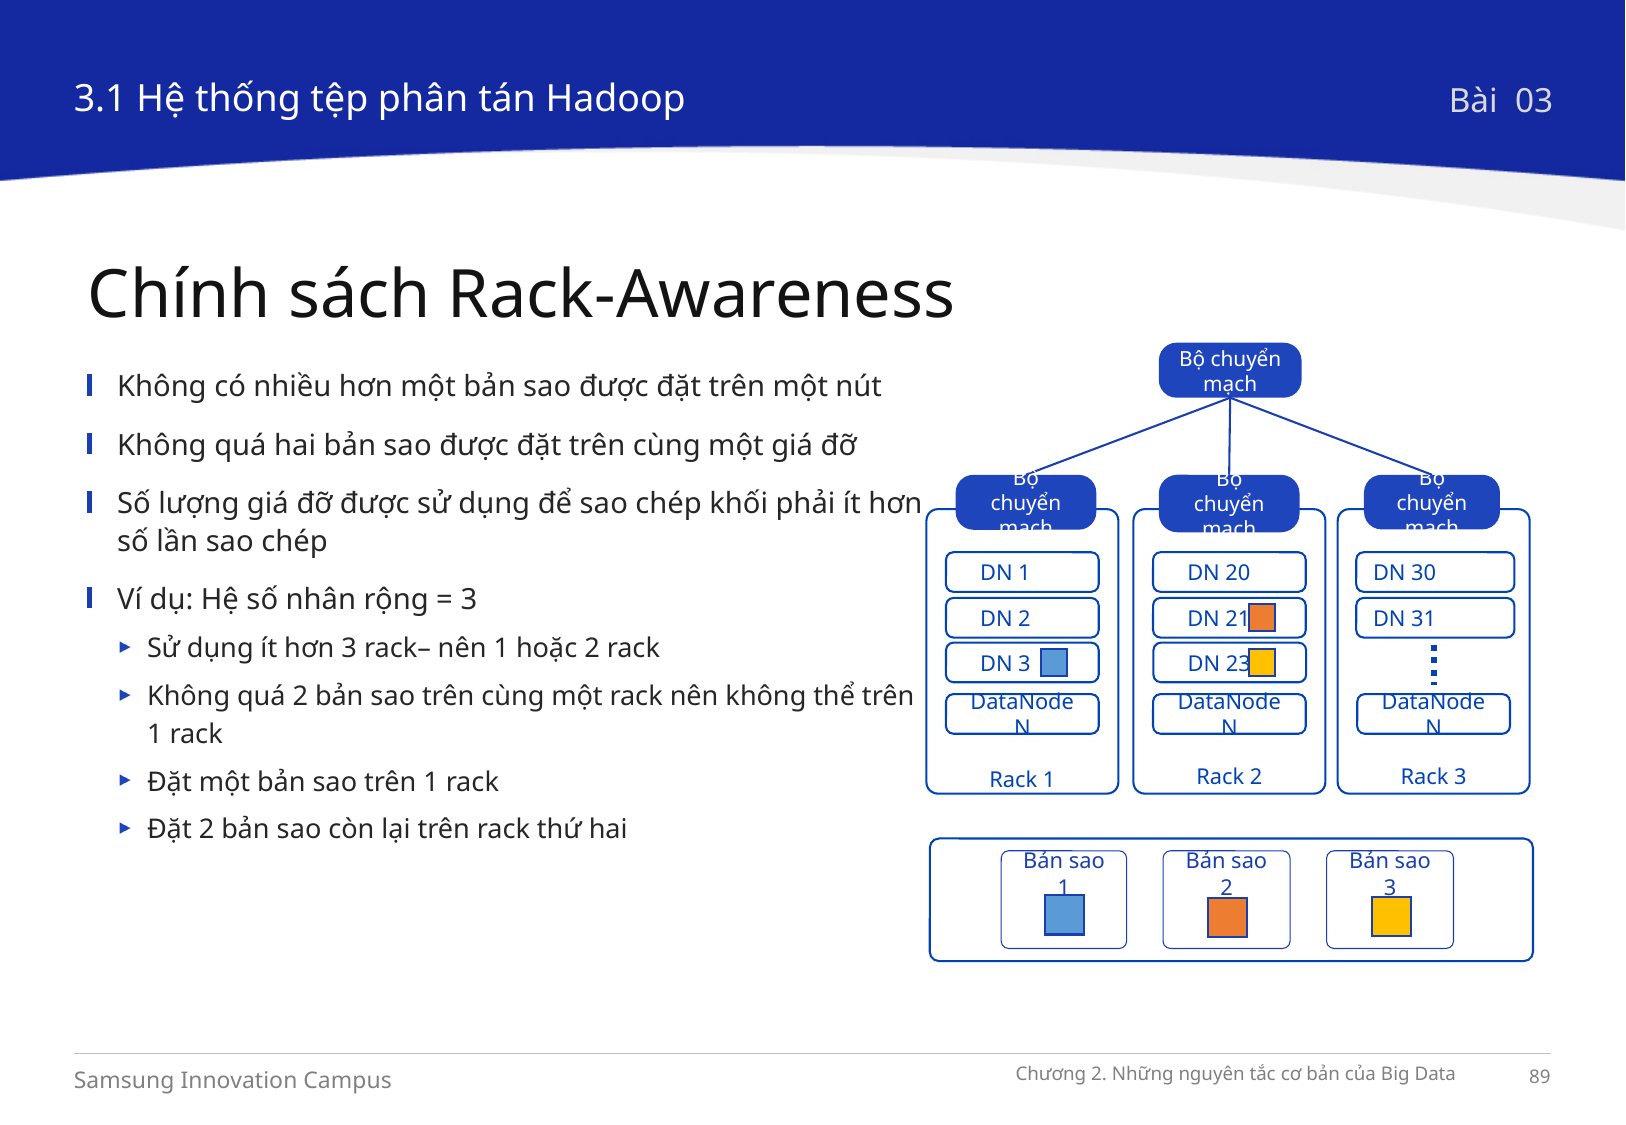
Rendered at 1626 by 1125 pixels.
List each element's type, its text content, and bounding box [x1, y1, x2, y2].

list 3.1 Hệ thống tệp phân tán Hadoop [73, 73, 1308, 119]
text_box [926, 342, 1534, 962]
picture [0, 0, 1625, 1125]
list Không có nhiều hơn một bản sao được đặt trên một nút Không quá hai bản sao được đặt trên cùng một giá đỡ Số lượng giá đỡ được sử dụng để sao chép khối phải ít hơn số lần sao chép Ví dụ: Hệ số nhân rộng = 3 Sử dụng ít hơn 3 rack– nên 1 hoặc 2 rack Không quá 2 bản sao trên cùng một rack nên không thể trên 1 rack Đặt một bản sao trên 1 rack Đặt 2 bản sao còn lại trên rack thứ hai [87, 365, 926, 516]
list Chính sách Rack-Awareness [87, 249, 1531, 331]
list Bài 03 [1423, 79, 1554, 120]
